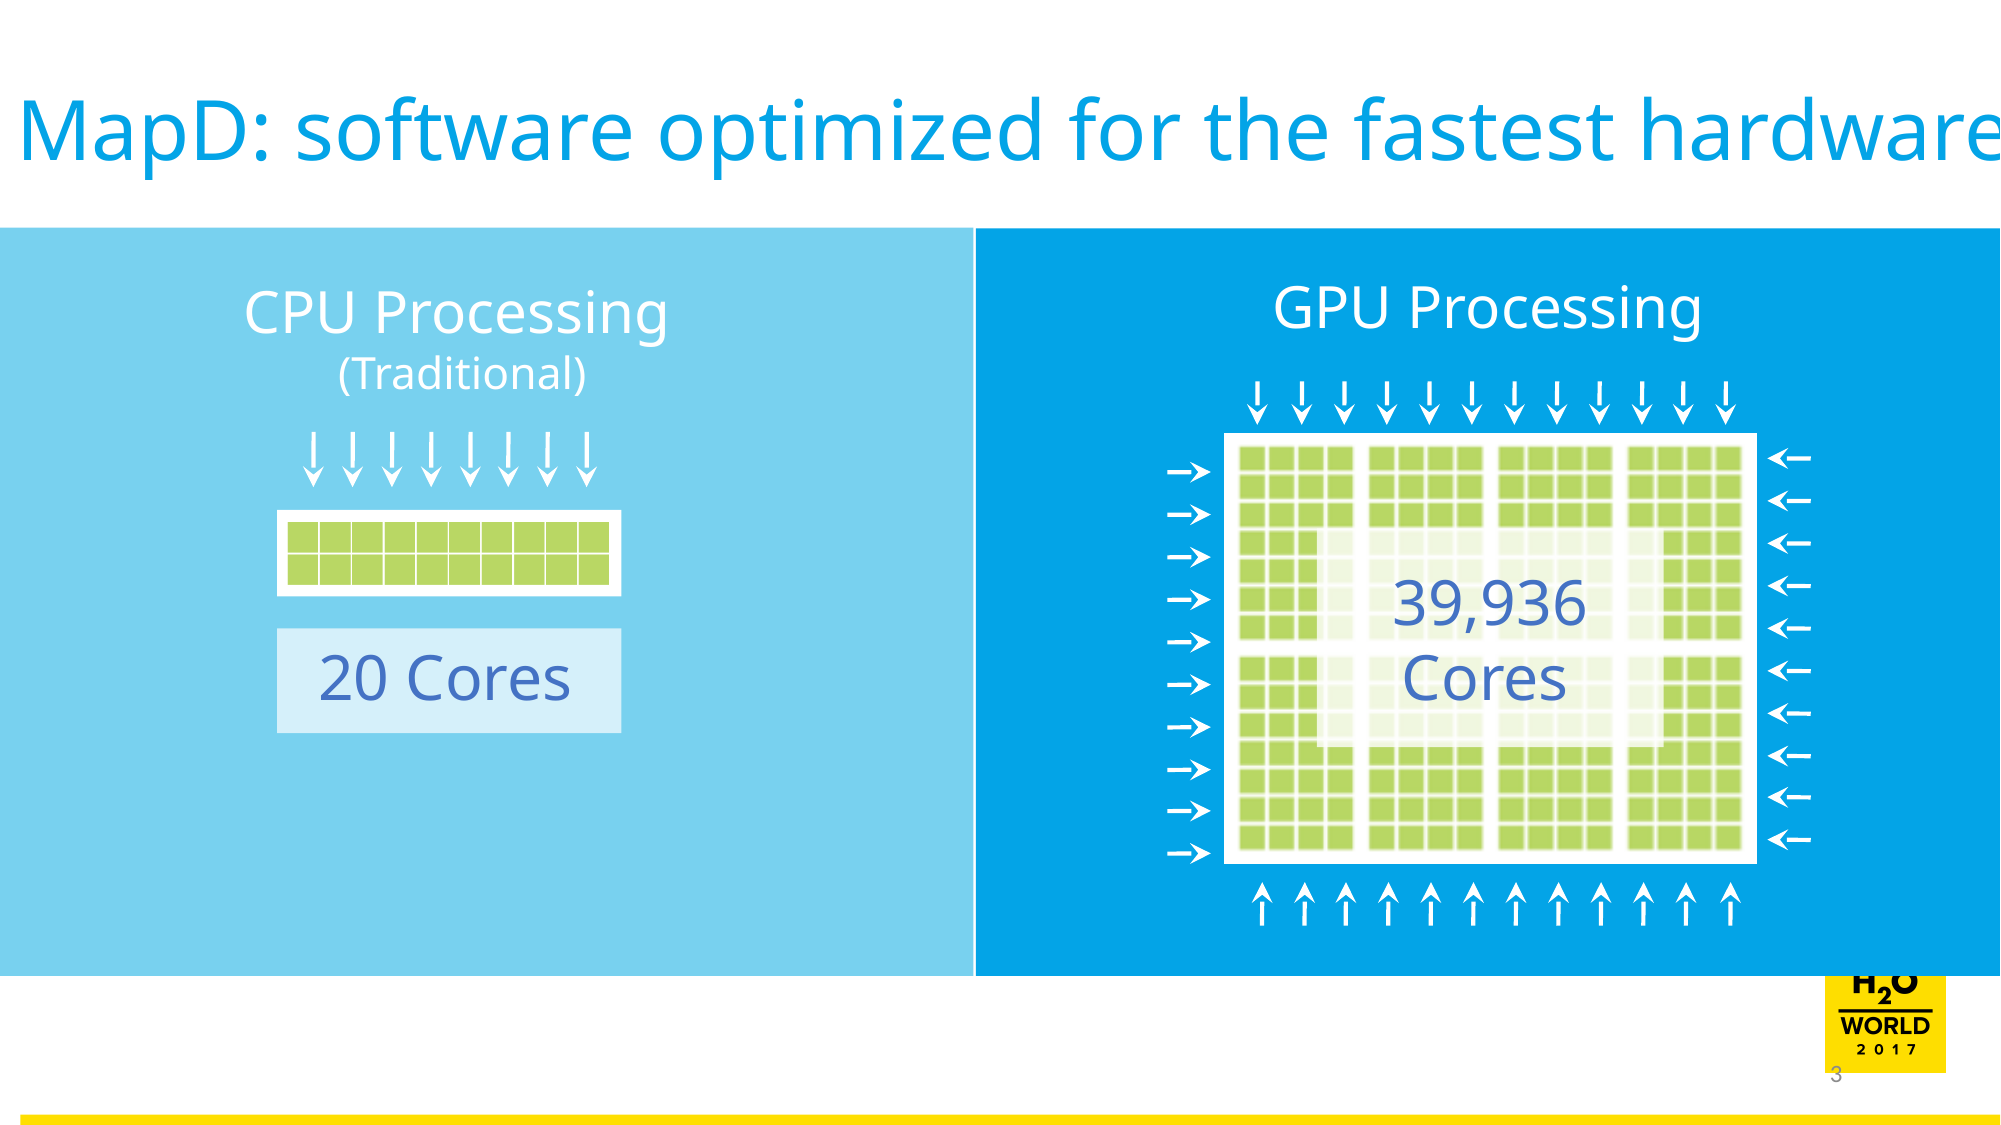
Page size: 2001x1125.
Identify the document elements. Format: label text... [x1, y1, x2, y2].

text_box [998, 641, 1380, 685]
text_box [277, 628, 622, 734]
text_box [1598, 627, 1980, 671]
text_box [975, 228, 2000, 976]
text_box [313, 431, 587, 488]
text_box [1257, 381, 1726, 425]
picture [281, 509, 616, 593]
text_box [277, 509, 622, 597]
slide_number 3 [1412, 1042, 1863, 1103]
picture [1825, 977, 1946, 1073]
text_box GPU Processing [1234, 259, 1743, 351]
text_box 20 Cores [293, 628, 598, 724]
picture [1225, 434, 1756, 863]
text_box CPU Processing (Traditional) [202, 265, 711, 410]
text_box MapD: software optimized for the fastest hardware [1, 69, 2000, 185]
text_box [0, 227, 974, 976]
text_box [1262, 882, 1731, 926]
